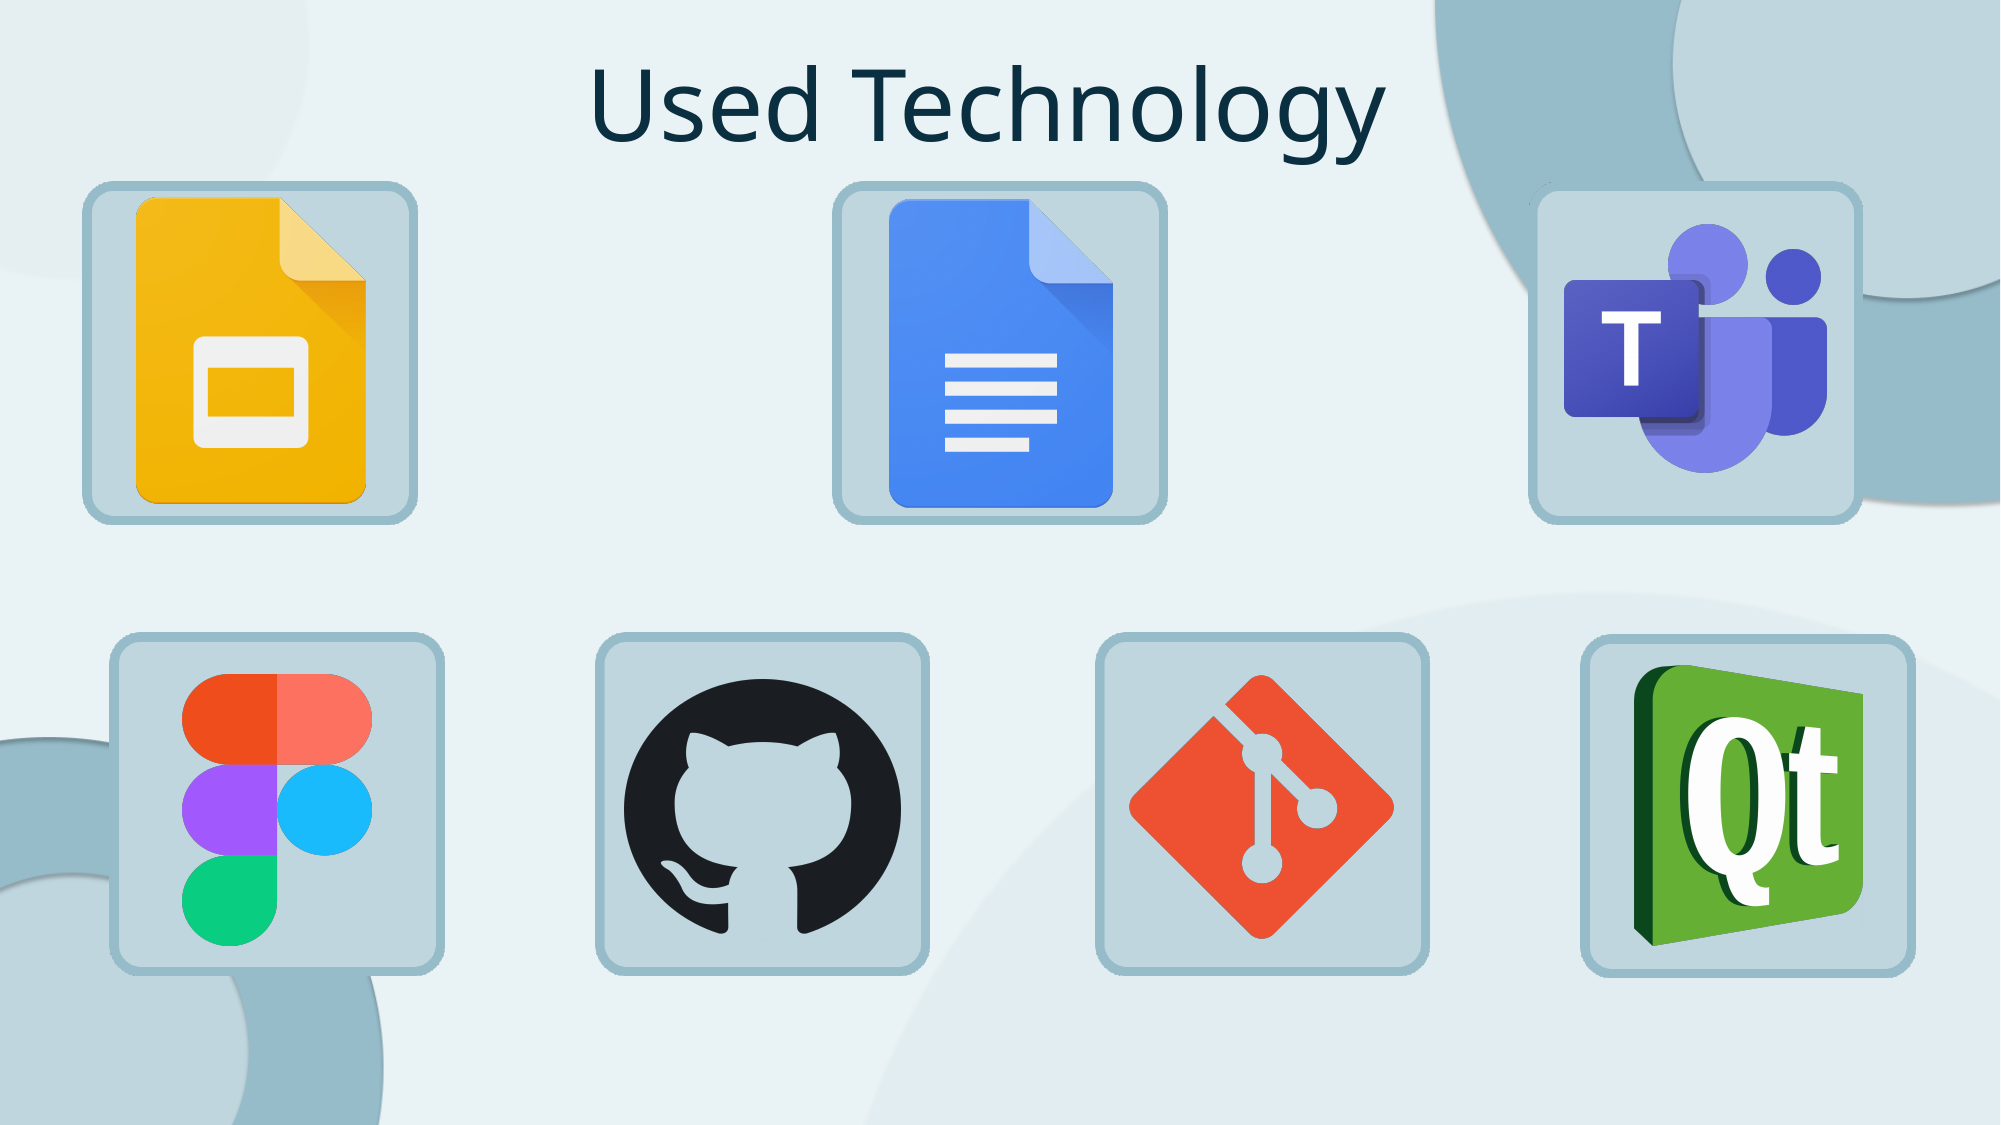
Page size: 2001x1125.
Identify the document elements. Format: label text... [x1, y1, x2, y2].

title Used Technology [137, 0, 1863, 218]
picture [0, 0, 2001, 1125]
